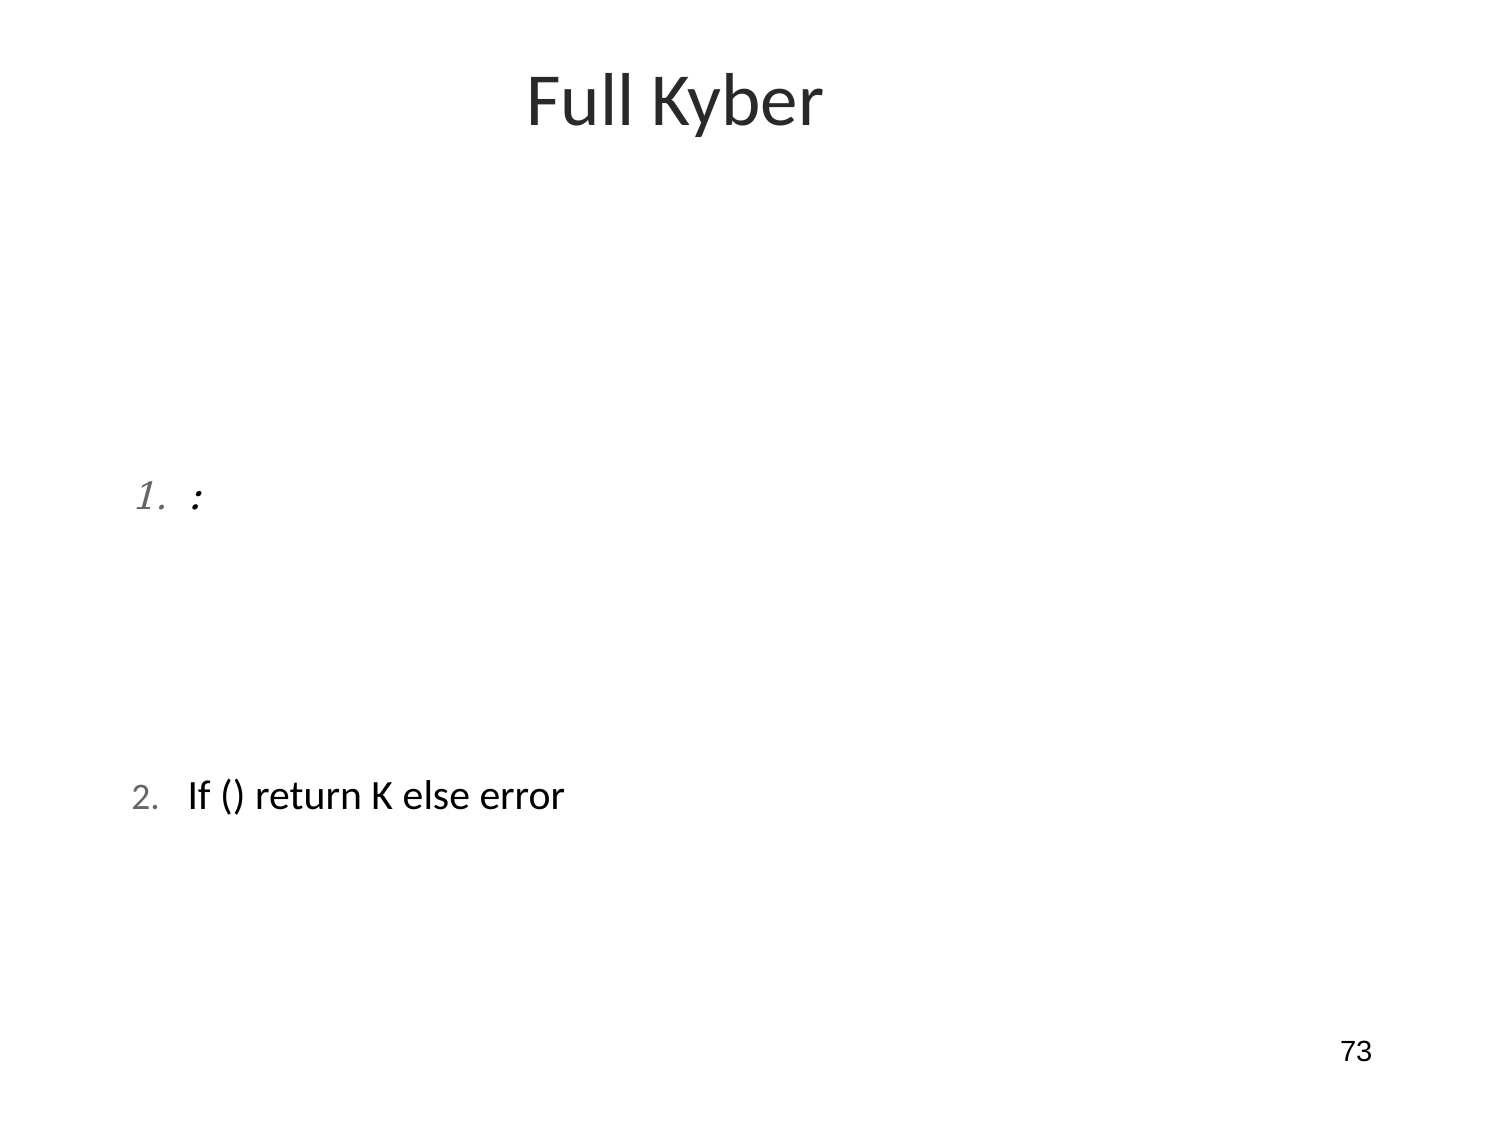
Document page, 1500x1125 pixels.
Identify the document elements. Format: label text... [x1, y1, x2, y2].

text_box Full Kyber [150, 52, 1201, 150]
slide_number 73 [1074, 1024, 1388, 1101]
